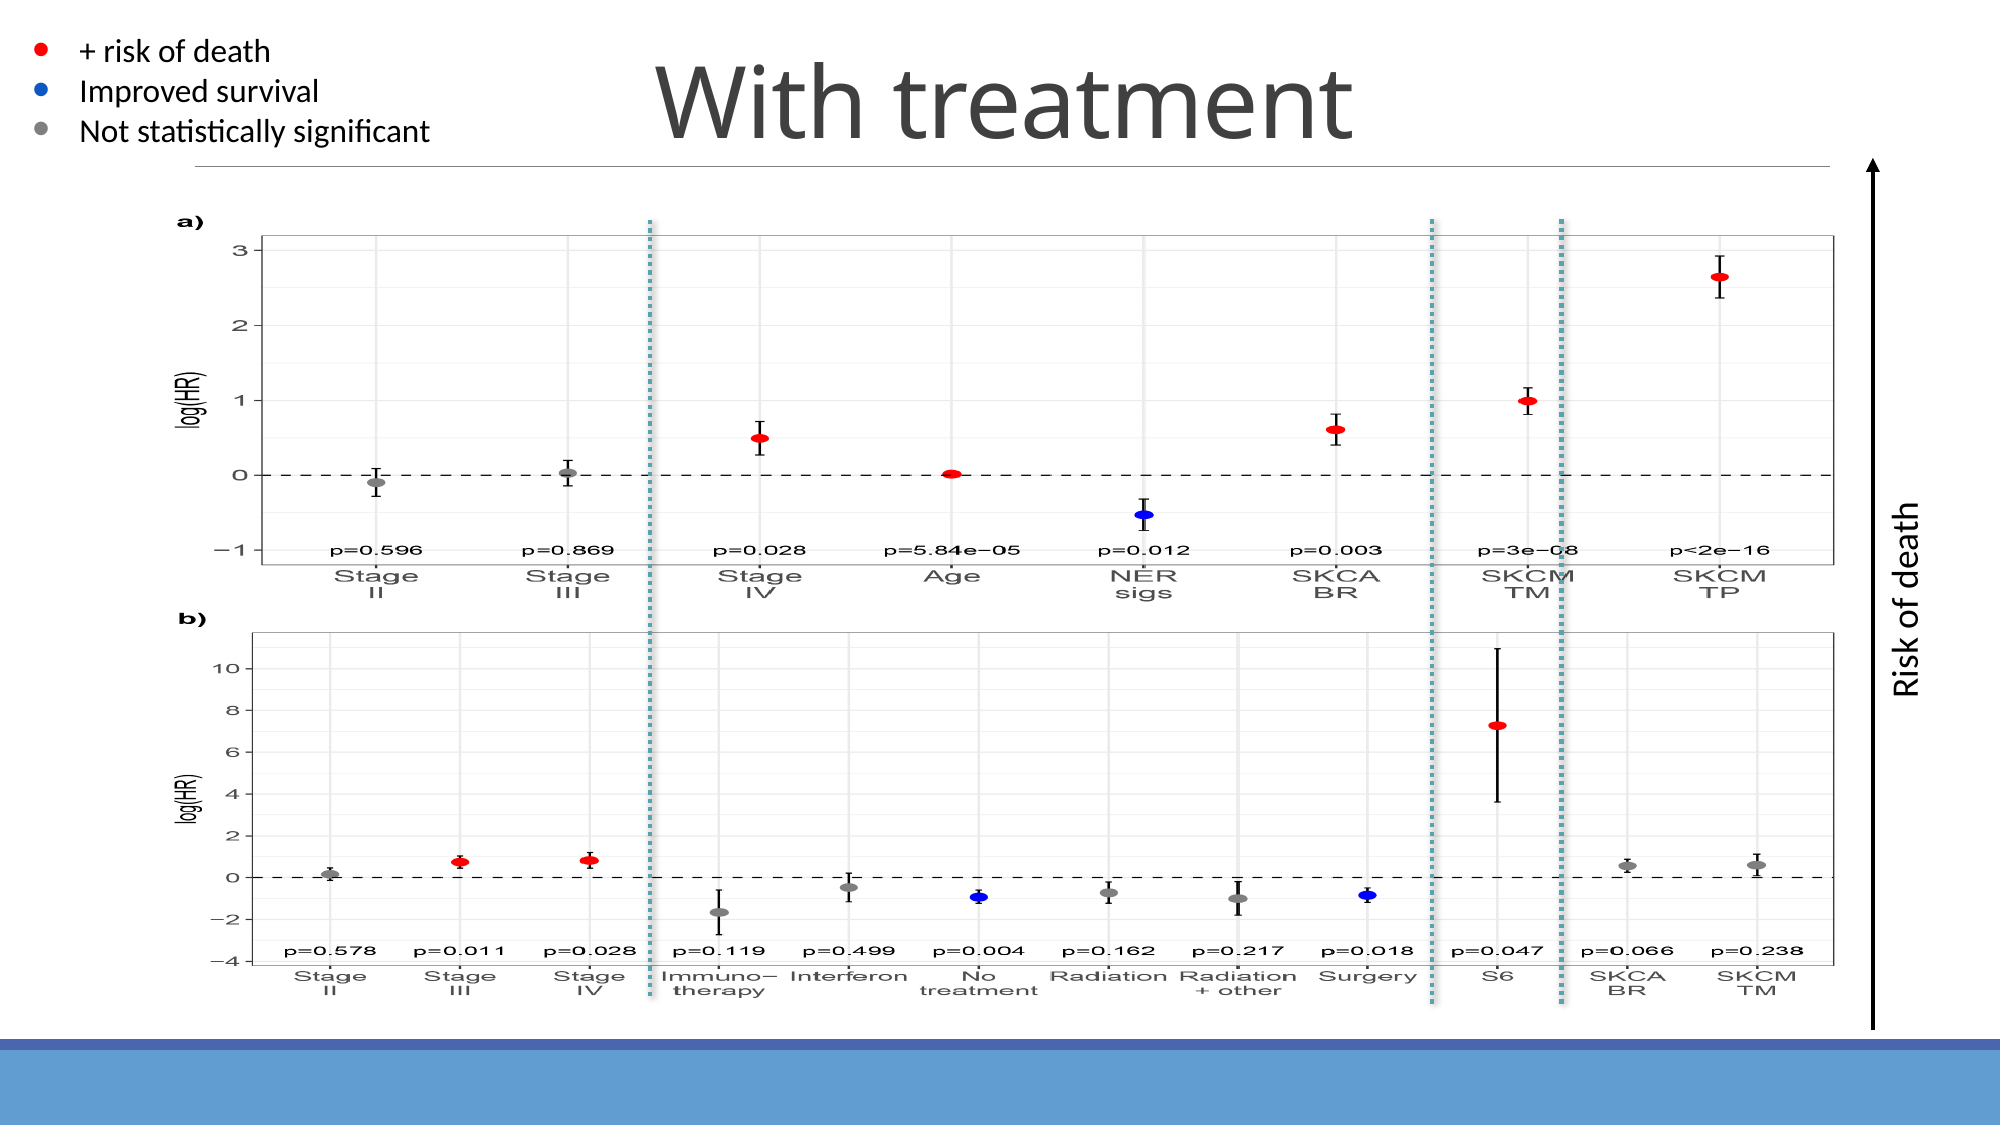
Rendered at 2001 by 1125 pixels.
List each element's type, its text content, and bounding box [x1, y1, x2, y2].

text_box Risk of death [1883, 457, 1933, 742]
title With treatment [180, 47, 1830, 167]
text_box + risk of death Improved survival Not statistically significant [17, 21, 466, 156]
picture [161, 210, 1849, 1004]
